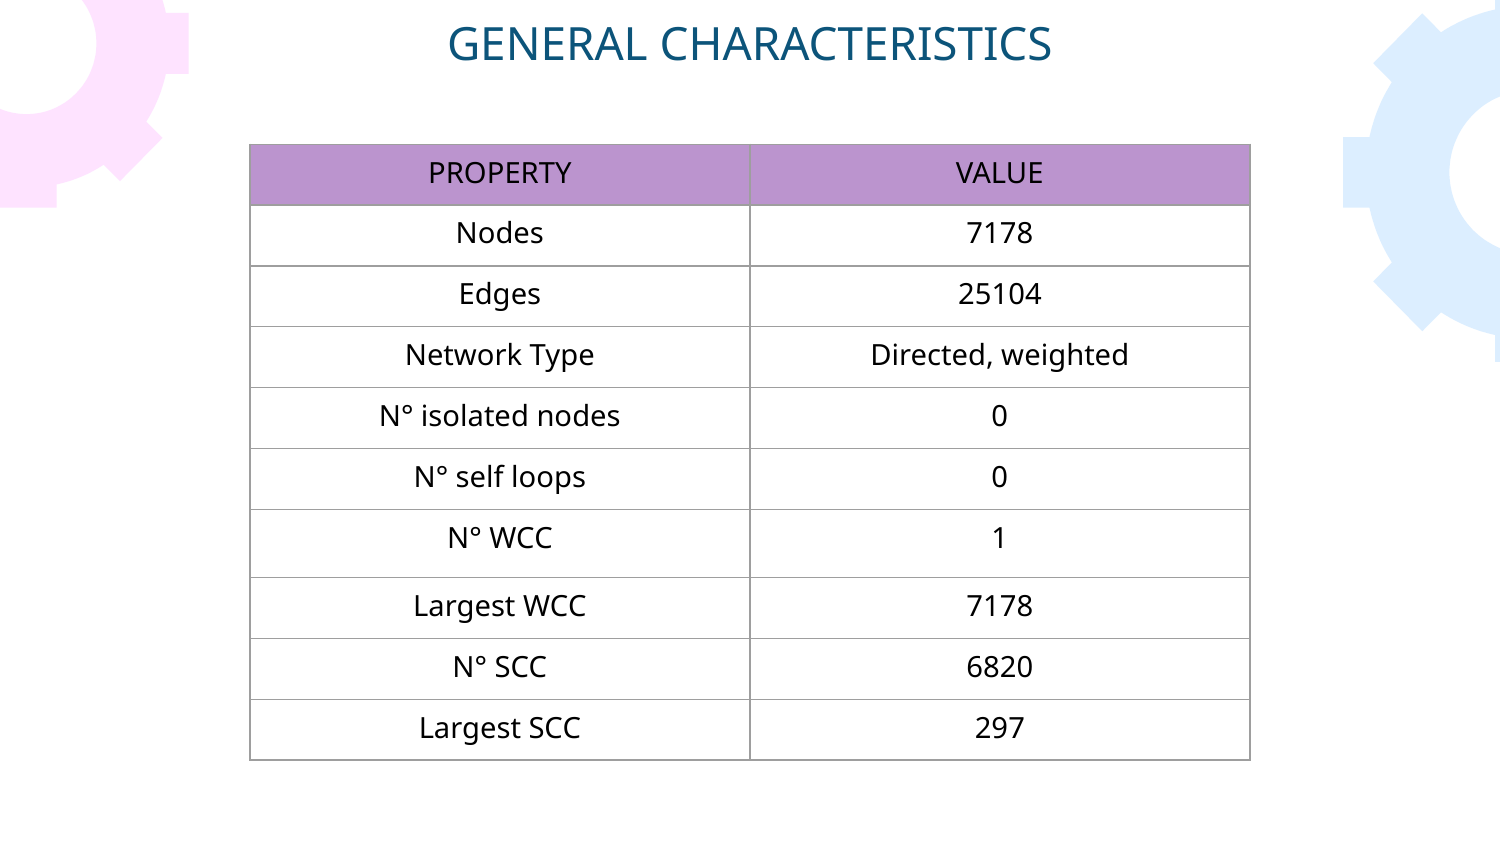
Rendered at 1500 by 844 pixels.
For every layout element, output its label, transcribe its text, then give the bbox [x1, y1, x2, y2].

table_cell 25104 [751, 267, 1249, 326]
title GENERAL CHARACTERISTICS [118, 0, 1382, 94]
table_header PROPERTY [251, 145, 749, 204]
table_cell Directed, weighted [751, 327, 1249, 387]
table_cell 0 [751, 388, 1249, 448]
table_cell 0 [751, 449, 1249, 509]
table_cell N° WCC [251, 510, 749, 577]
table_cell N° isolated nodes [251, 388, 749, 448]
table_cell 7178 [751, 206, 1249, 265]
table_cell Network Type [251, 327, 749, 387]
table_cell N° self loops [251, 449, 749, 509]
table_cell Largest SCC [251, 700, 749, 759]
table_header VALUE [751, 145, 1249, 204]
table_cell Edges [251, 267, 749, 326]
table_cell 1 [751, 510, 1249, 577]
table_cell 7178 [751, 578, 1249, 638]
table_cell Largest WCC [251, 578, 749, 638]
table_cell Nodes [251, 206, 749, 265]
table_cell 297 [751, 700, 1249, 759]
table_cell 6820 [751, 639, 1249, 699]
table_cell N° SCC [251, 639, 749, 699]
